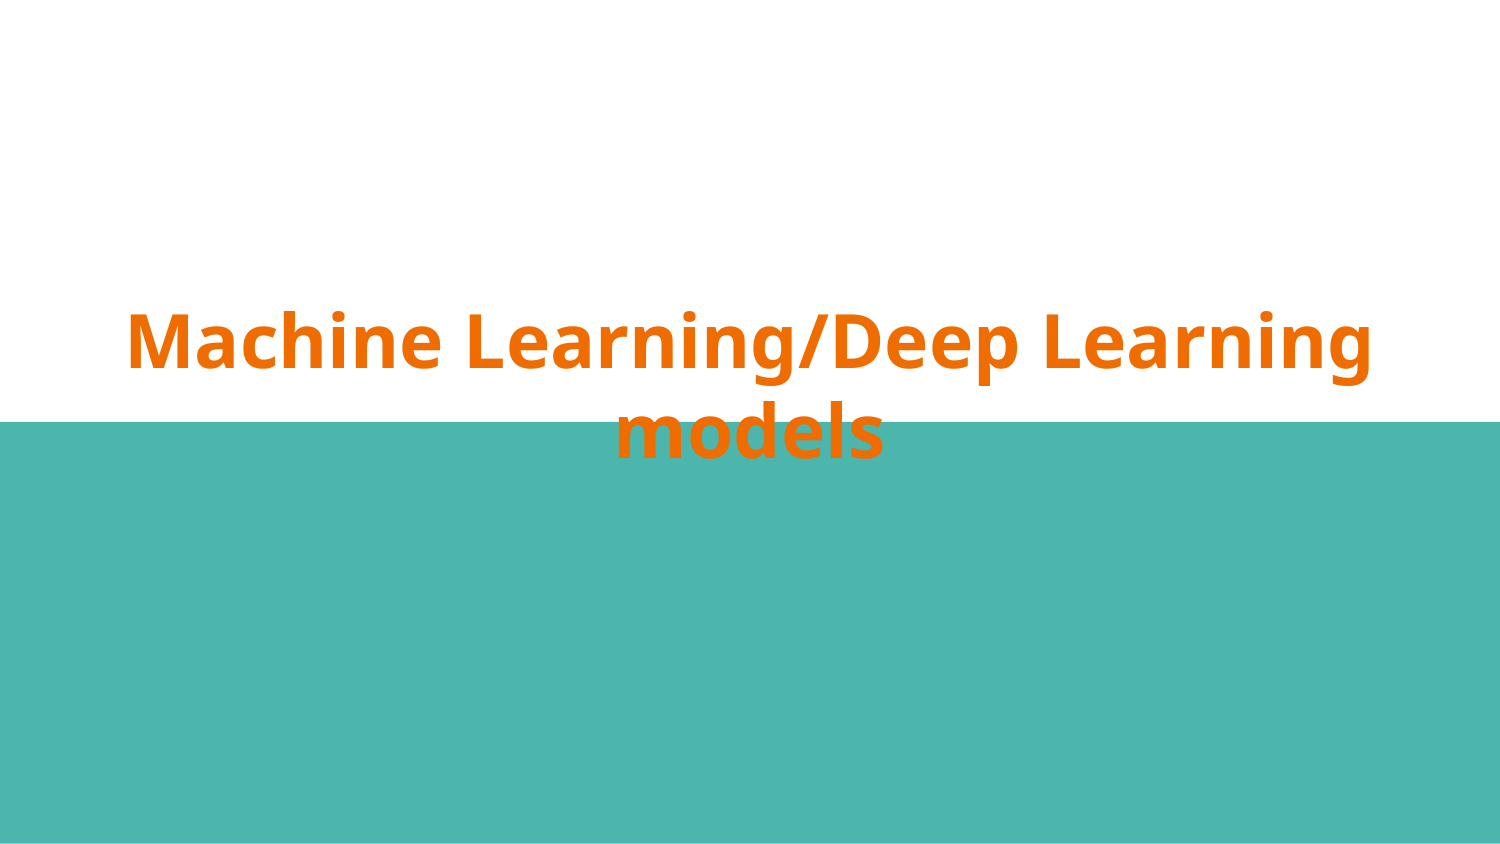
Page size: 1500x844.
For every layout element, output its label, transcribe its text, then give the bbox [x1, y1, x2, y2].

title Machine Learning/Deep Learning models [46, 305, 1453, 461]
